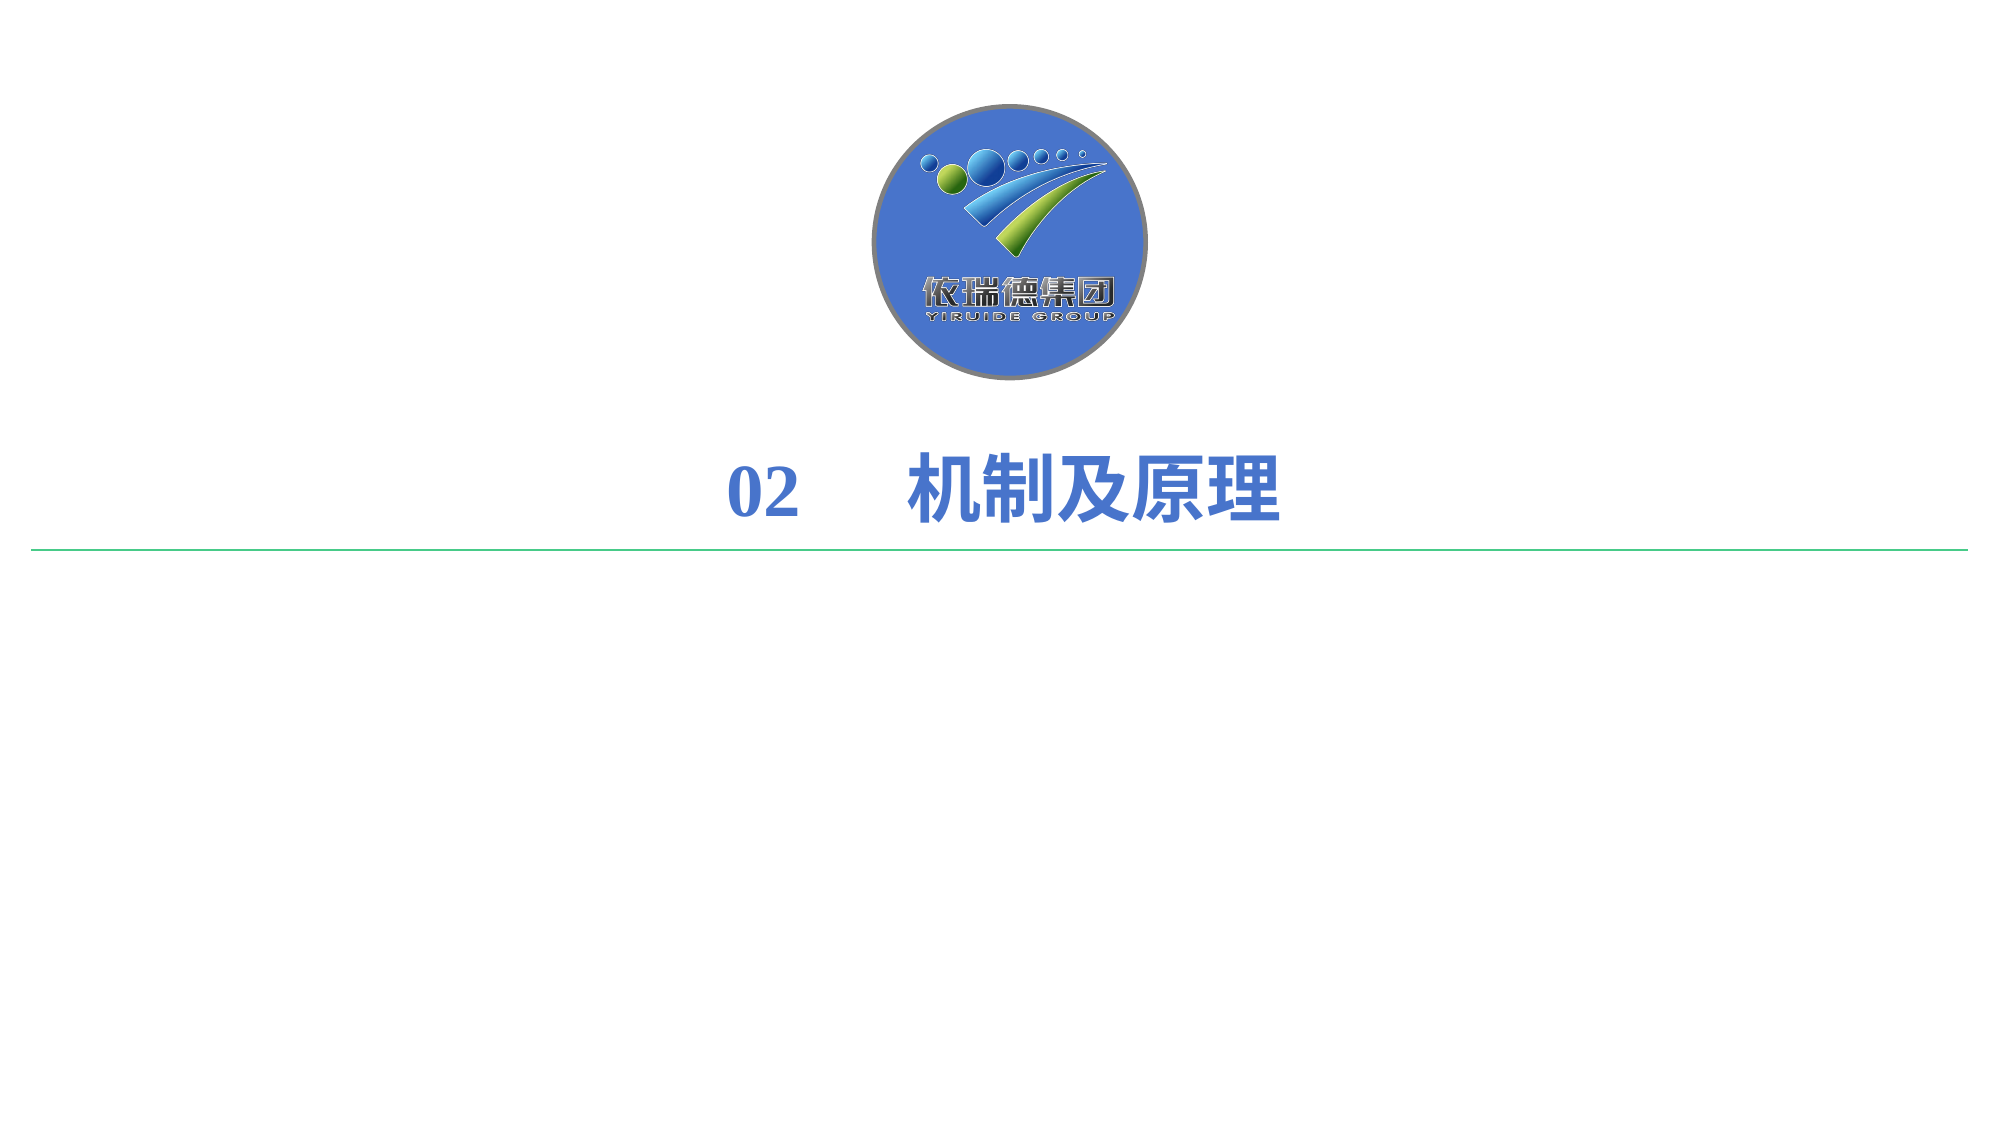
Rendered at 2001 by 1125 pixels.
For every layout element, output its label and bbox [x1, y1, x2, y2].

text_box [917, 343, 1103, 380]
picture [904, 127, 1131, 343]
text_box [1131, 178, 1147, 306]
text_box [872, 155, 904, 329]
text_box [935, 105, 1084, 127]
text_box [705, 433, 1471, 541]
